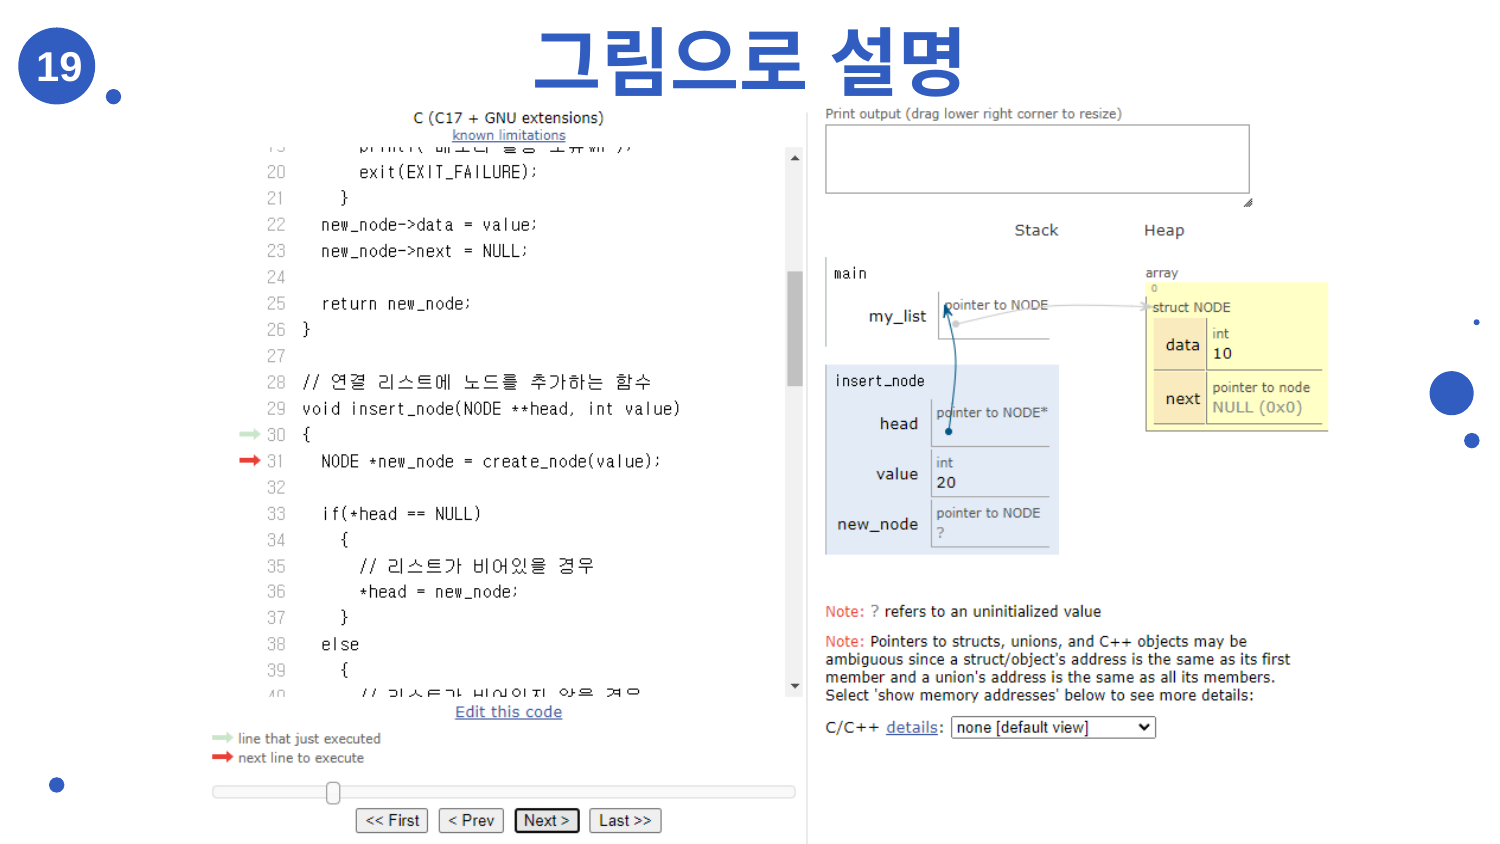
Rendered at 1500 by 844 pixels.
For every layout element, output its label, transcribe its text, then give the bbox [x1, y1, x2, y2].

title 그림으로 설명 [112, 0, 1388, 94]
text_box [171, 96, 1367, 844]
text_box 19 [21, 32, 98, 98]
